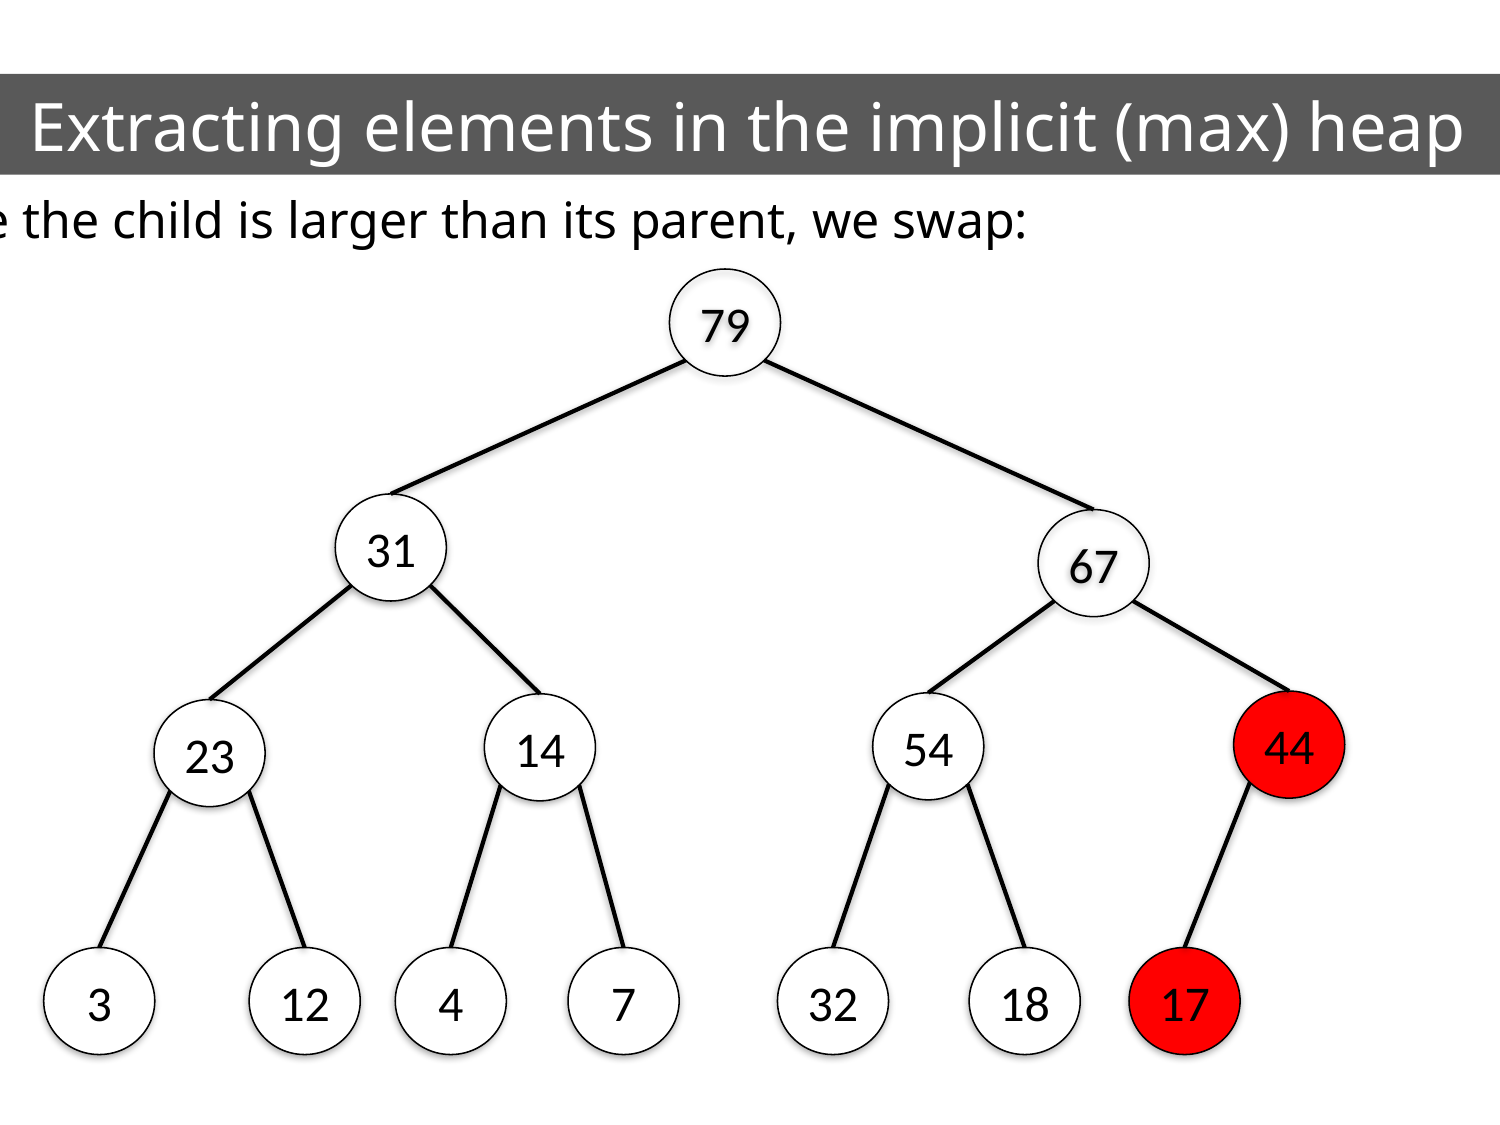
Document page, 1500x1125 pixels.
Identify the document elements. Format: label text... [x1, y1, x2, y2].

text_box 4 [394, 947, 508, 1056]
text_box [248, 790, 305, 948]
text_box 17 [1128, 947, 1241, 1056]
text_box 7 [567, 946, 680, 1056]
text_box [1132, 600, 1290, 692]
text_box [209, 585, 352, 700]
text_box Extracting elements in the implicit (max) heap [0, 73, 1500, 175]
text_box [99, 790, 171, 948]
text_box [832, 783, 890, 948]
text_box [429, 585, 541, 694]
text_box 32 [776, 947, 890, 1056]
text_box 3 [42, 947, 156, 1056]
text_box Because the child is larger than its parent, we swap: [0, 181, 1044, 257]
text_box 12 [248, 946, 362, 1056]
text_box 14 [483, 693, 597, 802]
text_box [578, 784, 624, 948]
text_box 67 [1037, 508, 1150, 618]
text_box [967, 783, 1025, 948]
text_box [1184, 782, 1251, 948]
text_box 31 [334, 493, 448, 602]
text_box 54 [871, 692, 985, 801]
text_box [927, 600, 1055, 693]
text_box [450, 784, 501, 948]
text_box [763, 360, 1094, 510]
text_box 23 [153, 699, 266, 808]
text_box 18 [968, 947, 1082, 1056]
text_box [390, 360, 686, 495]
text_box 79 [668, 268, 782, 377]
text_box 44 [1232, 690, 1346, 799]
